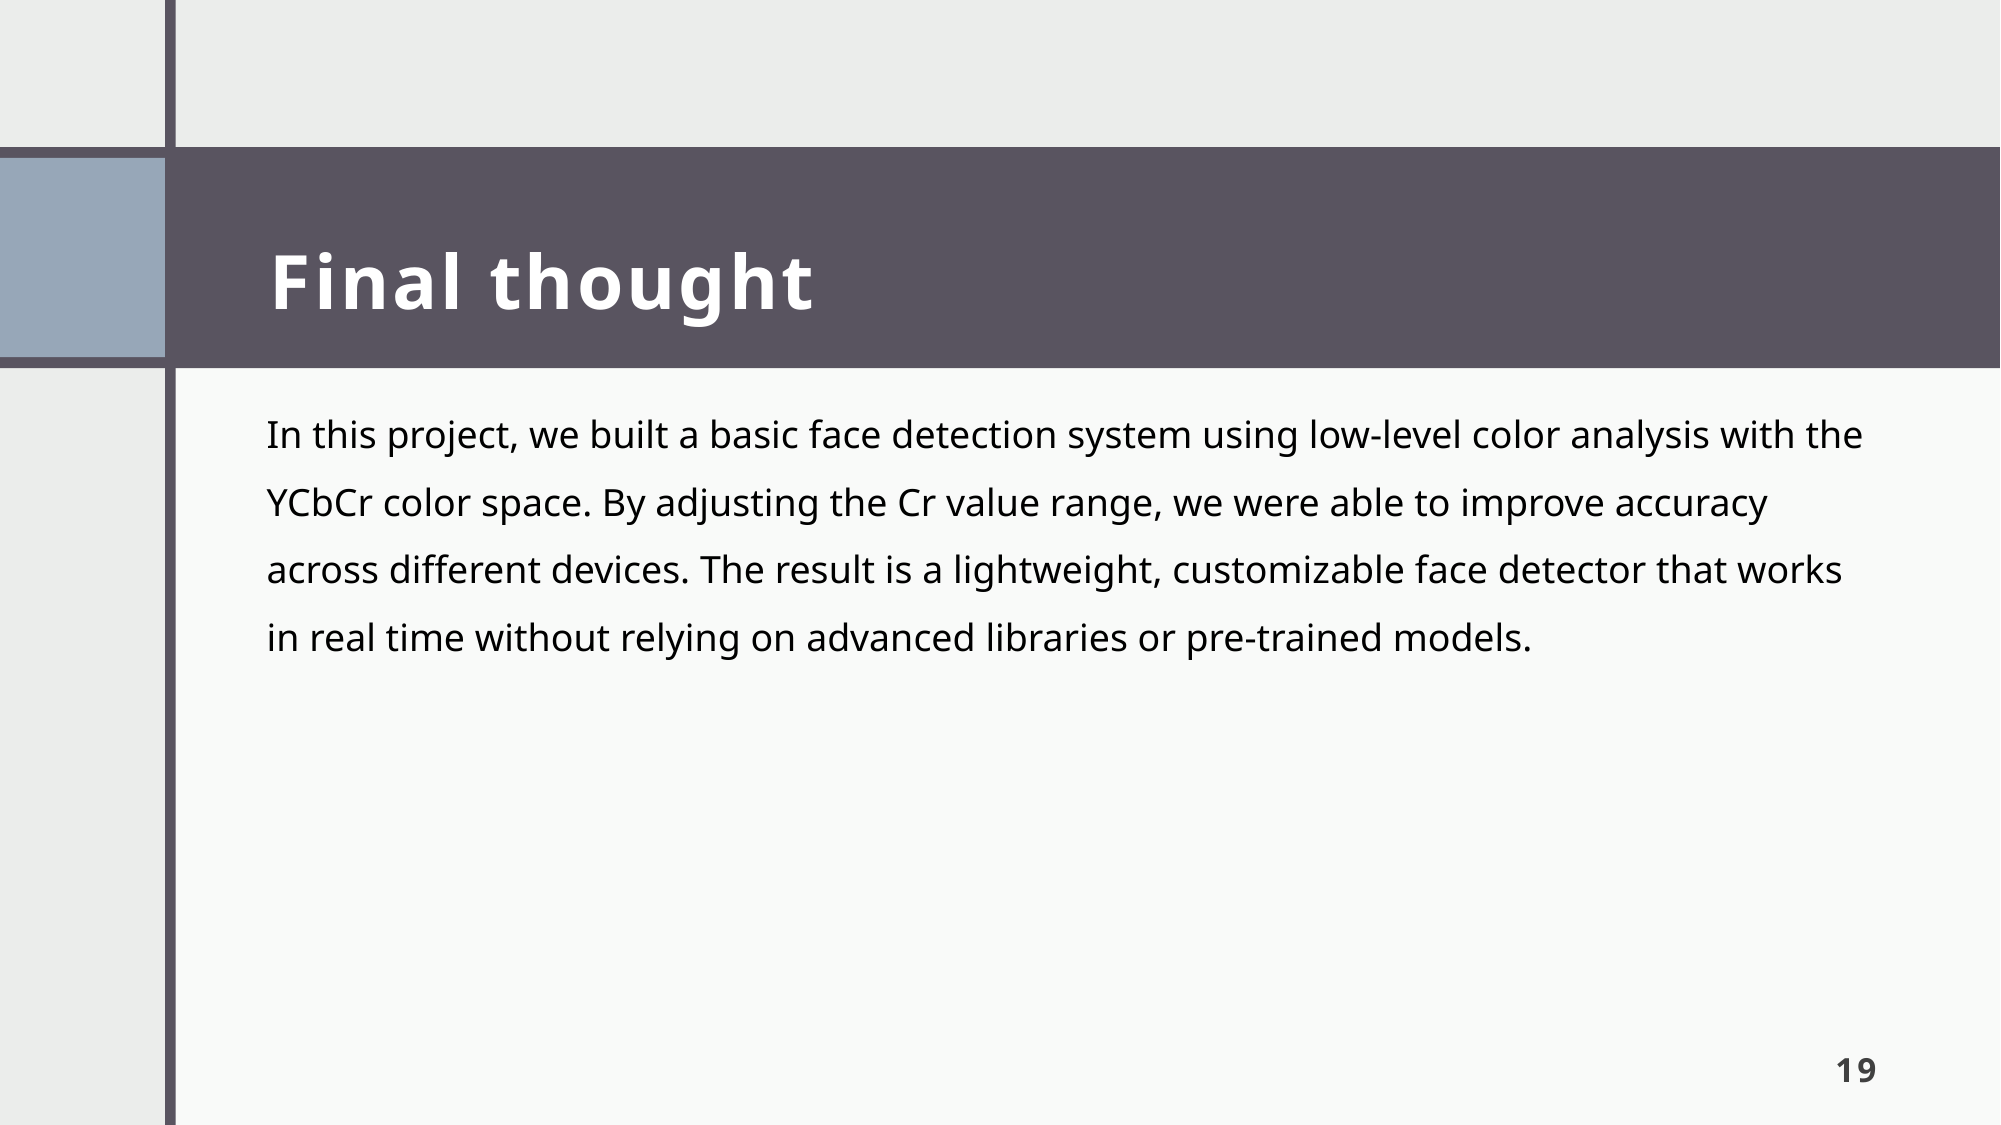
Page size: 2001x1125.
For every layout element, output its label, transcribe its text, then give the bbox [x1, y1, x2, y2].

title Final thought [251, 171, 1895, 341]
slide_number 19 [1733, 1035, 1895, 1110]
text_box In this project, we built a basic face detection system using low-level color analysis with the YCbCr color space. By adjusting the Cr value range, we were able to improve accuracy across different devices. The result is a lightweight, customizable face detector that works in real time without relying on advanced libraries or pre-trained models. [251, 381, 1895, 667]
